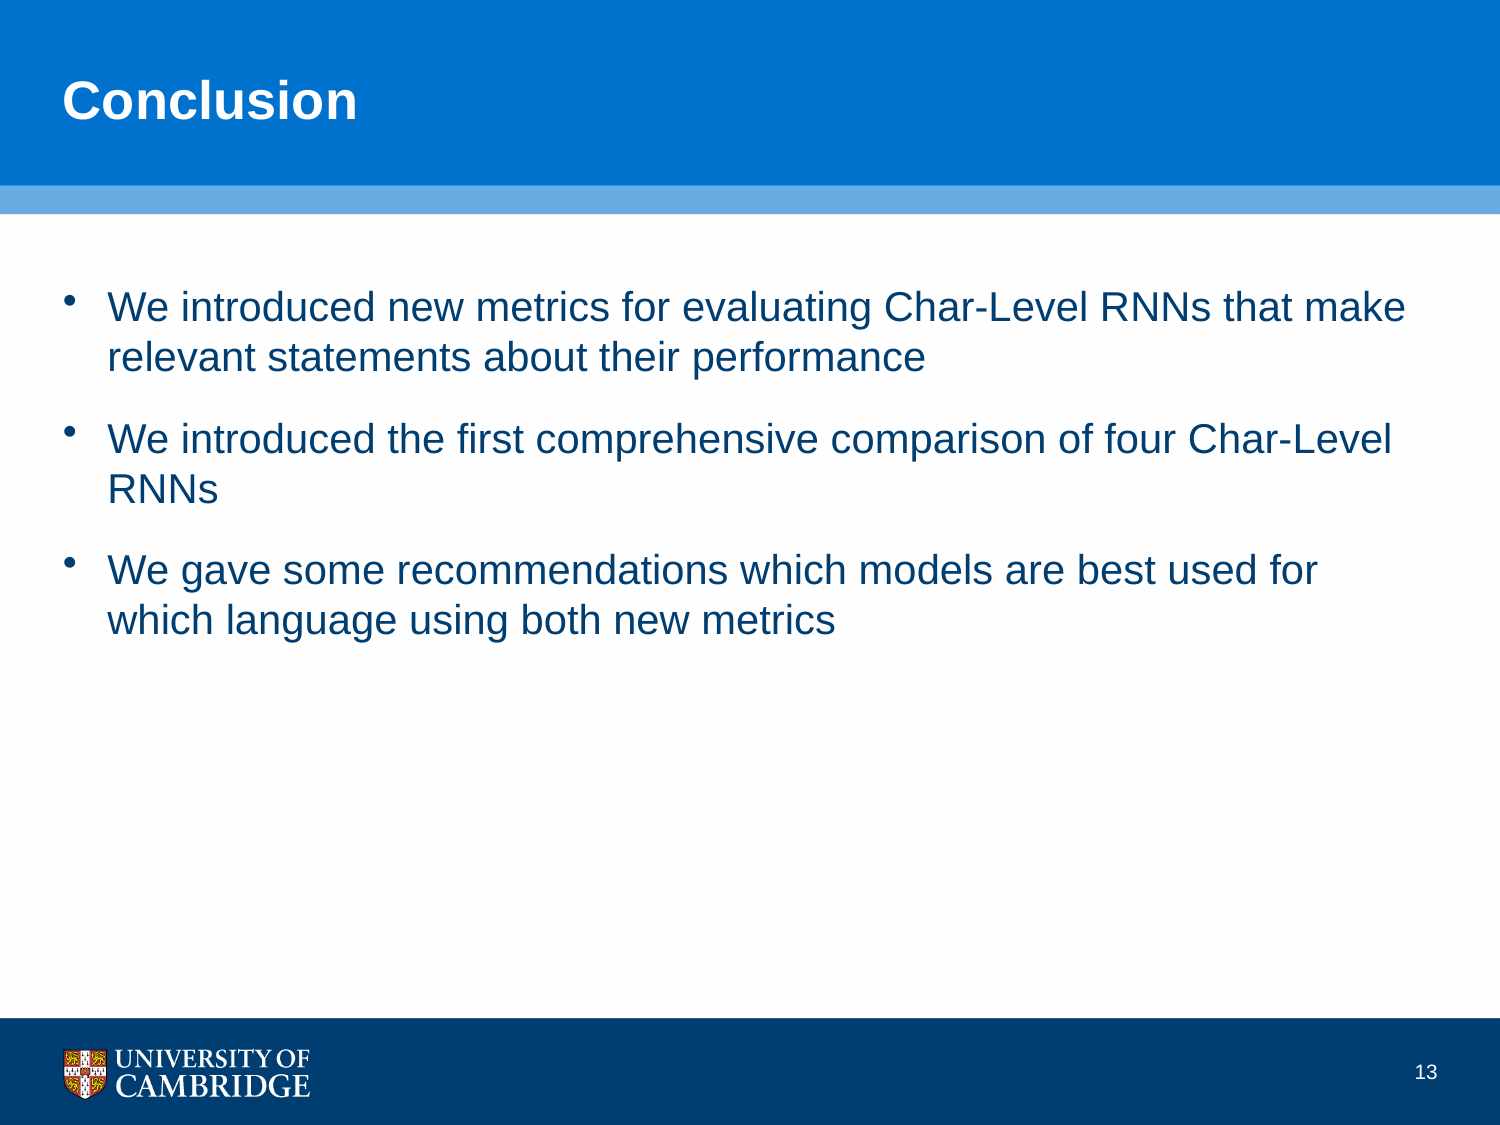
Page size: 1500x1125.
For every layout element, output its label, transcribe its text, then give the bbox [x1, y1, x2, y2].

title Conclusion [63, 65, 1437, 135]
picture [0, 0, 1500, 1125]
slide_number 13 [1289, 1058, 1438, 1088]
list We introduced new metrics for evaluating Char-Level RNNs that make relevant statements about their performance We introduced the first comprehensive comparison of four Char-Level RNNs We gave some recommendations which models are best used for which language using both new metrics [63, 280, 1437, 948]
